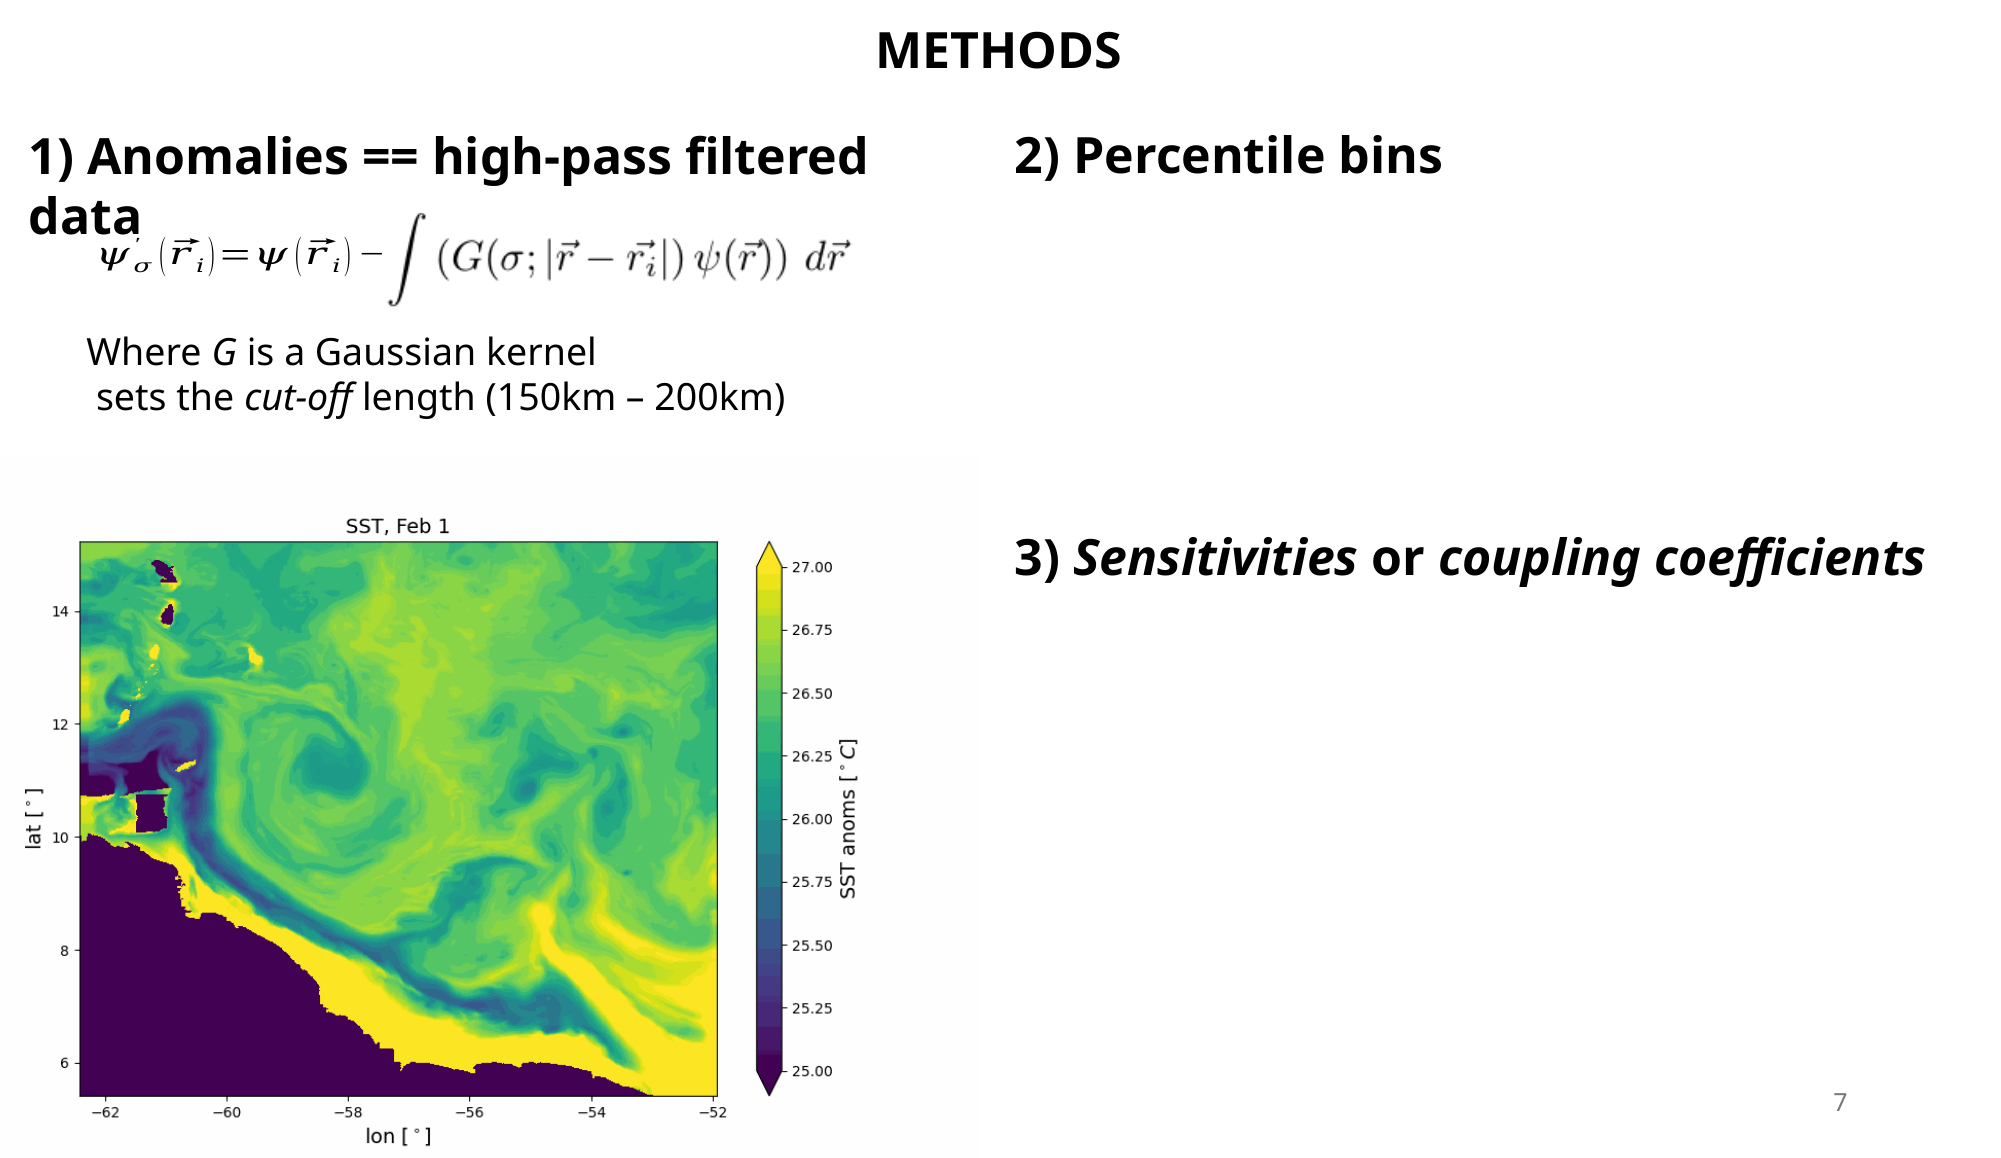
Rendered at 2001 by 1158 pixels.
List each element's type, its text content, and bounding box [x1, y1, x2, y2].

text_box 3) Sensitivities or coupling coefficients [999, 517, 1965, 593]
text_box 1) Anomalies == high-pass filtered data [13, 116, 979, 252]
text_box METHODS [860, 10, 1165, 86]
text_box 2) Percentile bins [999, 116, 1965, 192]
picture [0, 454, 980, 1158]
slide_number 7 [1412, 1072, 1863, 1135]
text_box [95, 203, 861, 309]
